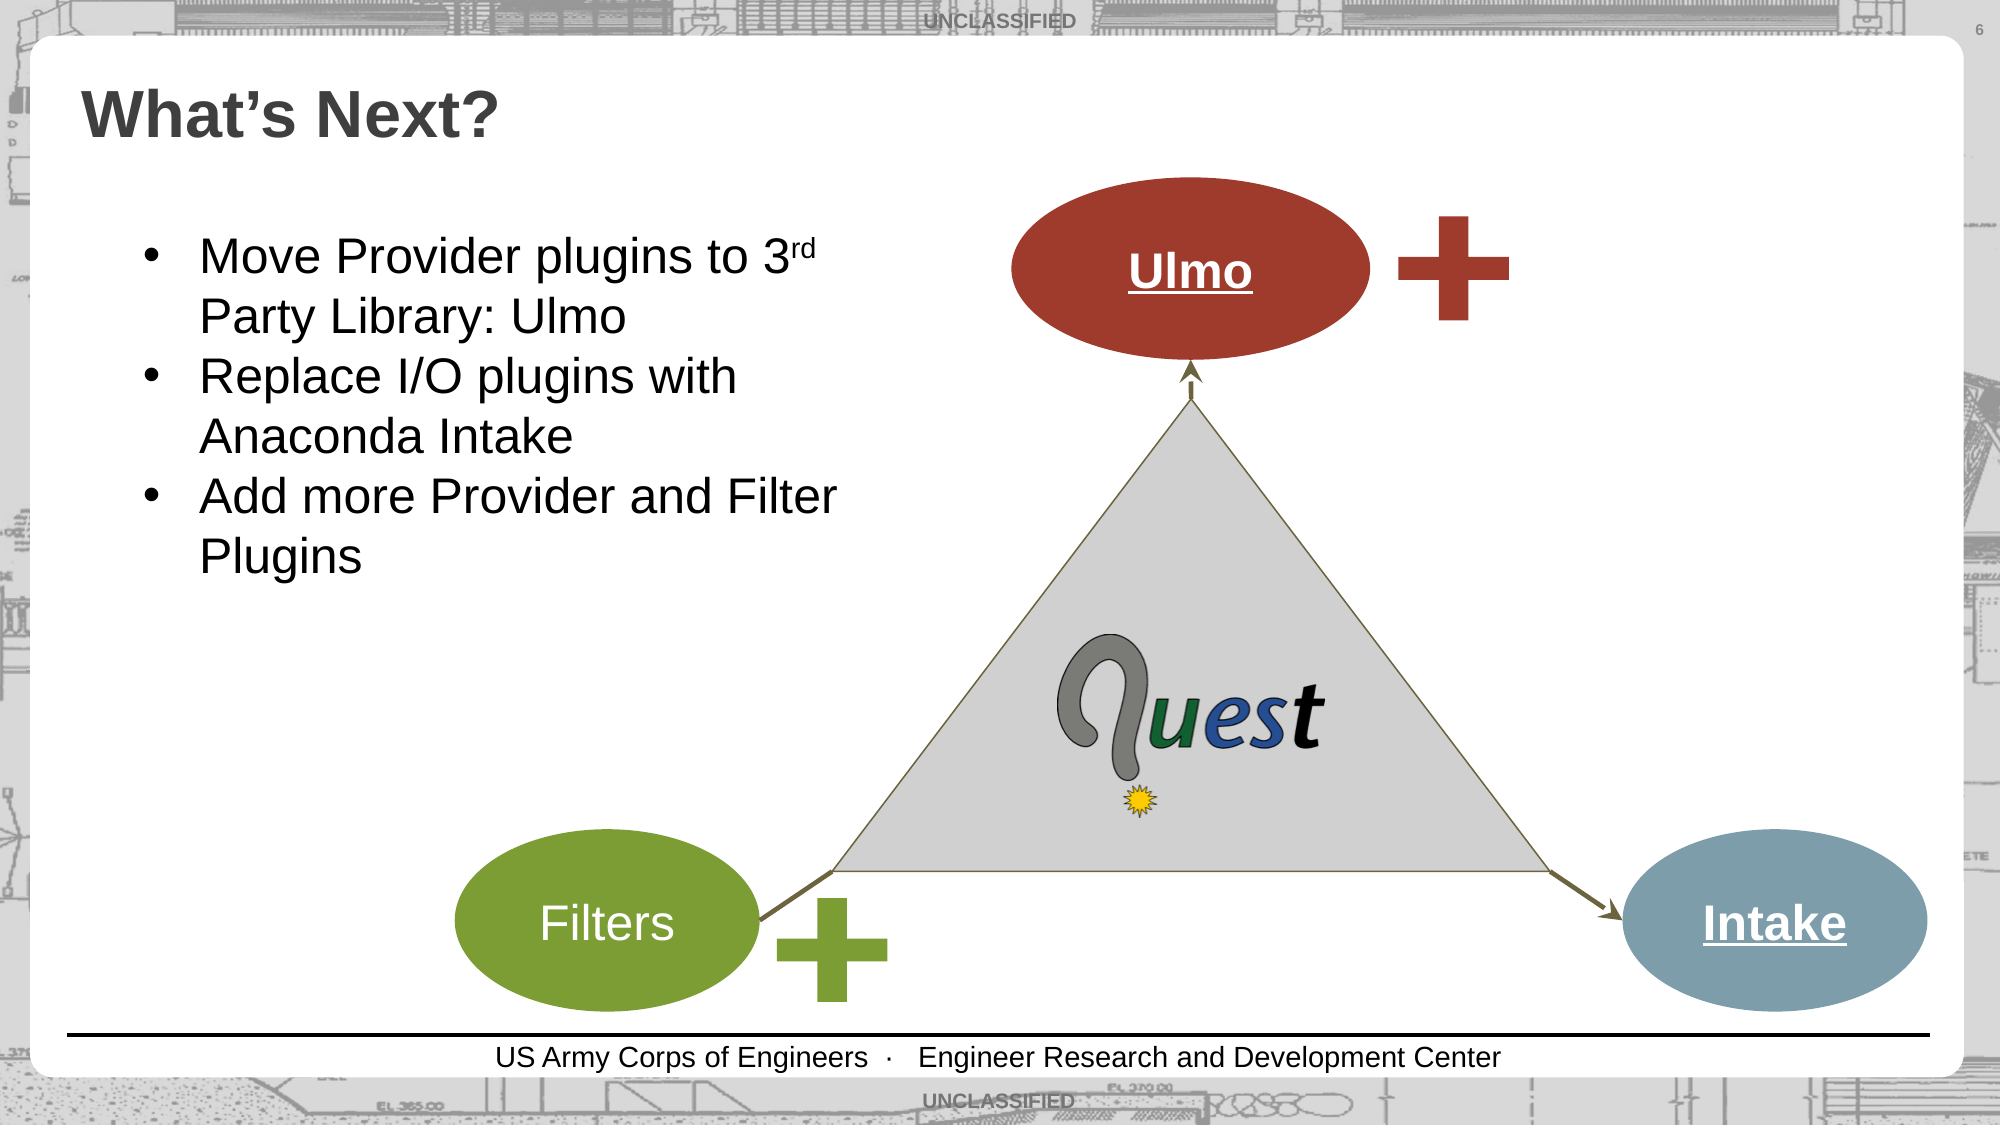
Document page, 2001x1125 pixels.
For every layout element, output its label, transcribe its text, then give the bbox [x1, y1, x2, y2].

picture [0, 0, 2000, 1125]
slide_number ‹#› [1840, 0, 2000, 60]
text_box Ulmo [1011, 177, 1371, 360]
text_box [1398, 216, 1509, 321]
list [1056, 633, 1325, 818]
text_box [776, 898, 888, 1002]
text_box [759, 871, 833, 921]
title What’s Next? [66, 45, 1900, 178]
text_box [1549, 871, 1623, 921]
text_box Move Provider plugins to 3rd Party Library: Ulmo Replace I/O plugins with Anaconda Intake Add more Provider and Filter Plugins [127, 216, 888, 656]
text_box Filters [454, 829, 760, 1012]
text_box [833, 402, 1549, 872]
text_box Intake [1622, 829, 1928, 1012]
